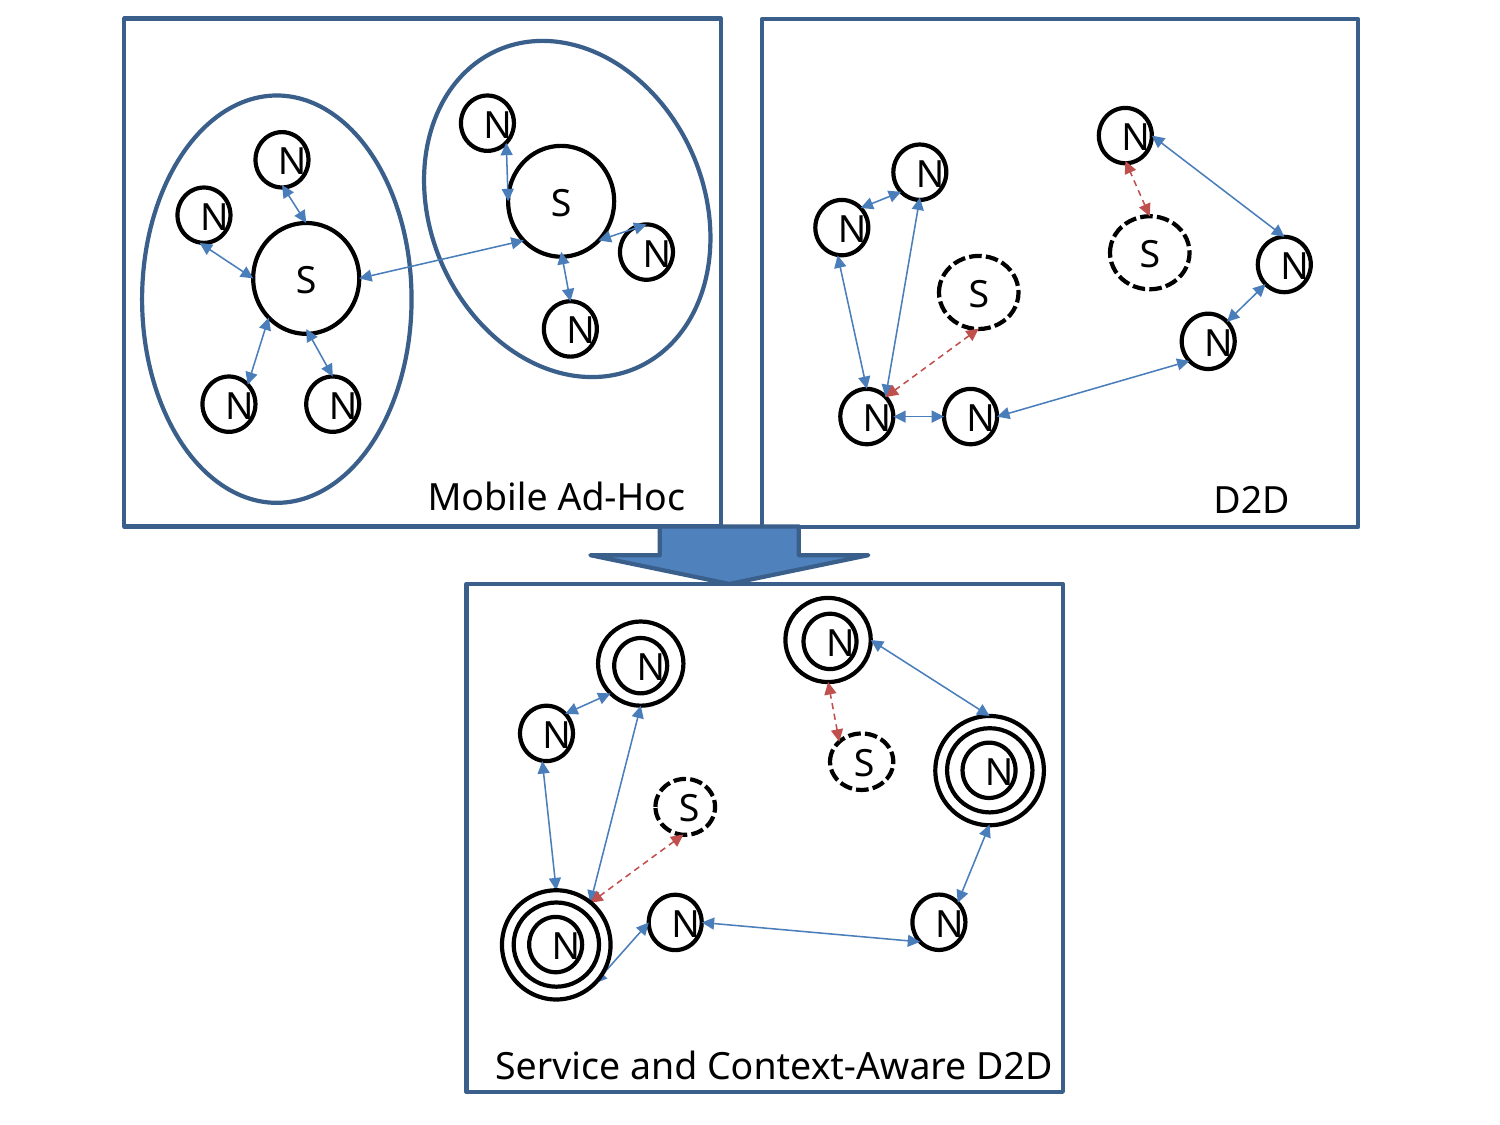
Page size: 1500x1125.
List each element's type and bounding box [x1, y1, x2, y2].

text_box [122, 16, 1360, 1095]
